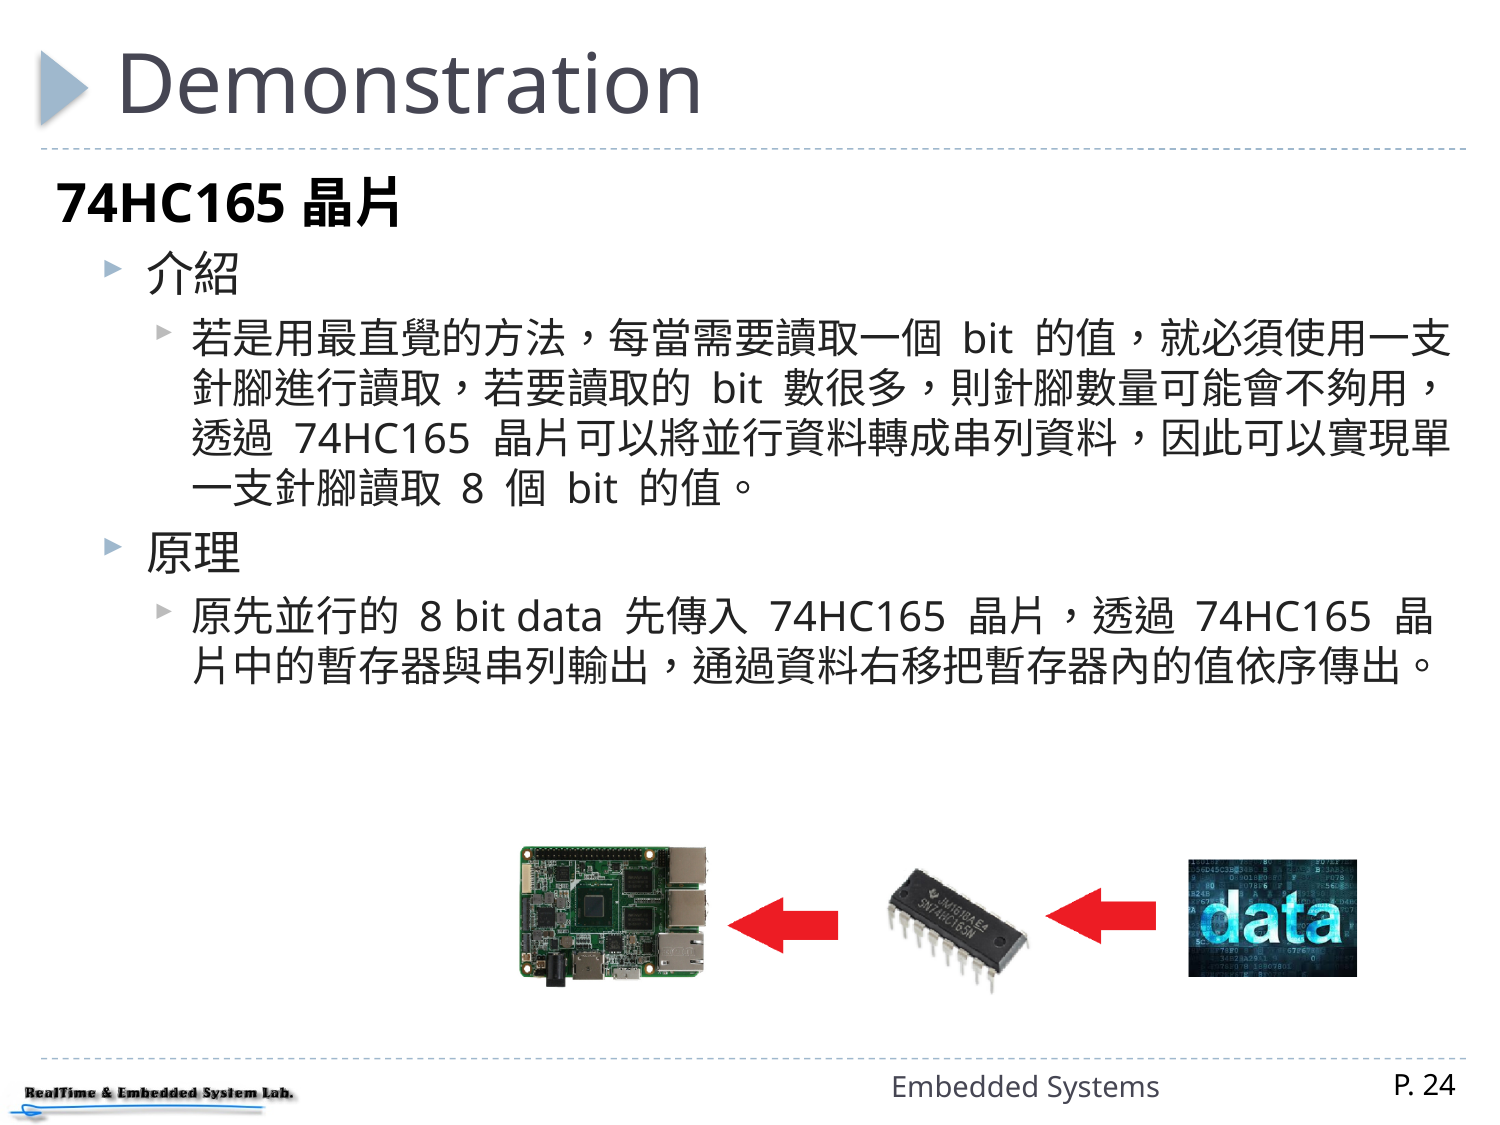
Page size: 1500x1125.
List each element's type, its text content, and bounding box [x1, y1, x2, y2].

list 74HC165晶片 介紹 若是用最直覺的方法，每當需要讀取一個 bit 的值，就必須使用一支針腳進行讀取，若要讀取的 bit 數很多，則針腳數量可能會不夠用，透過 74HC165 晶片可以將並行資料轉成串列資料，因此可以實現單一支針腳讀取 8 個 bit 的值。 原理 原先並行的 8 bit data 先傳入 74HC165 晶片，透過 74HC165 晶片中的暫存器與串列輸出，通過資料右移把暫存器內的值依序傳出。 [41, 160, 1471, 1057]
picture [478, 810, 1403, 1045]
footer Embedded Systems [322, 1060, 1176, 1121]
title Demonstration [100, 24, 1471, 138]
picture [0, 1081, 301, 1125]
